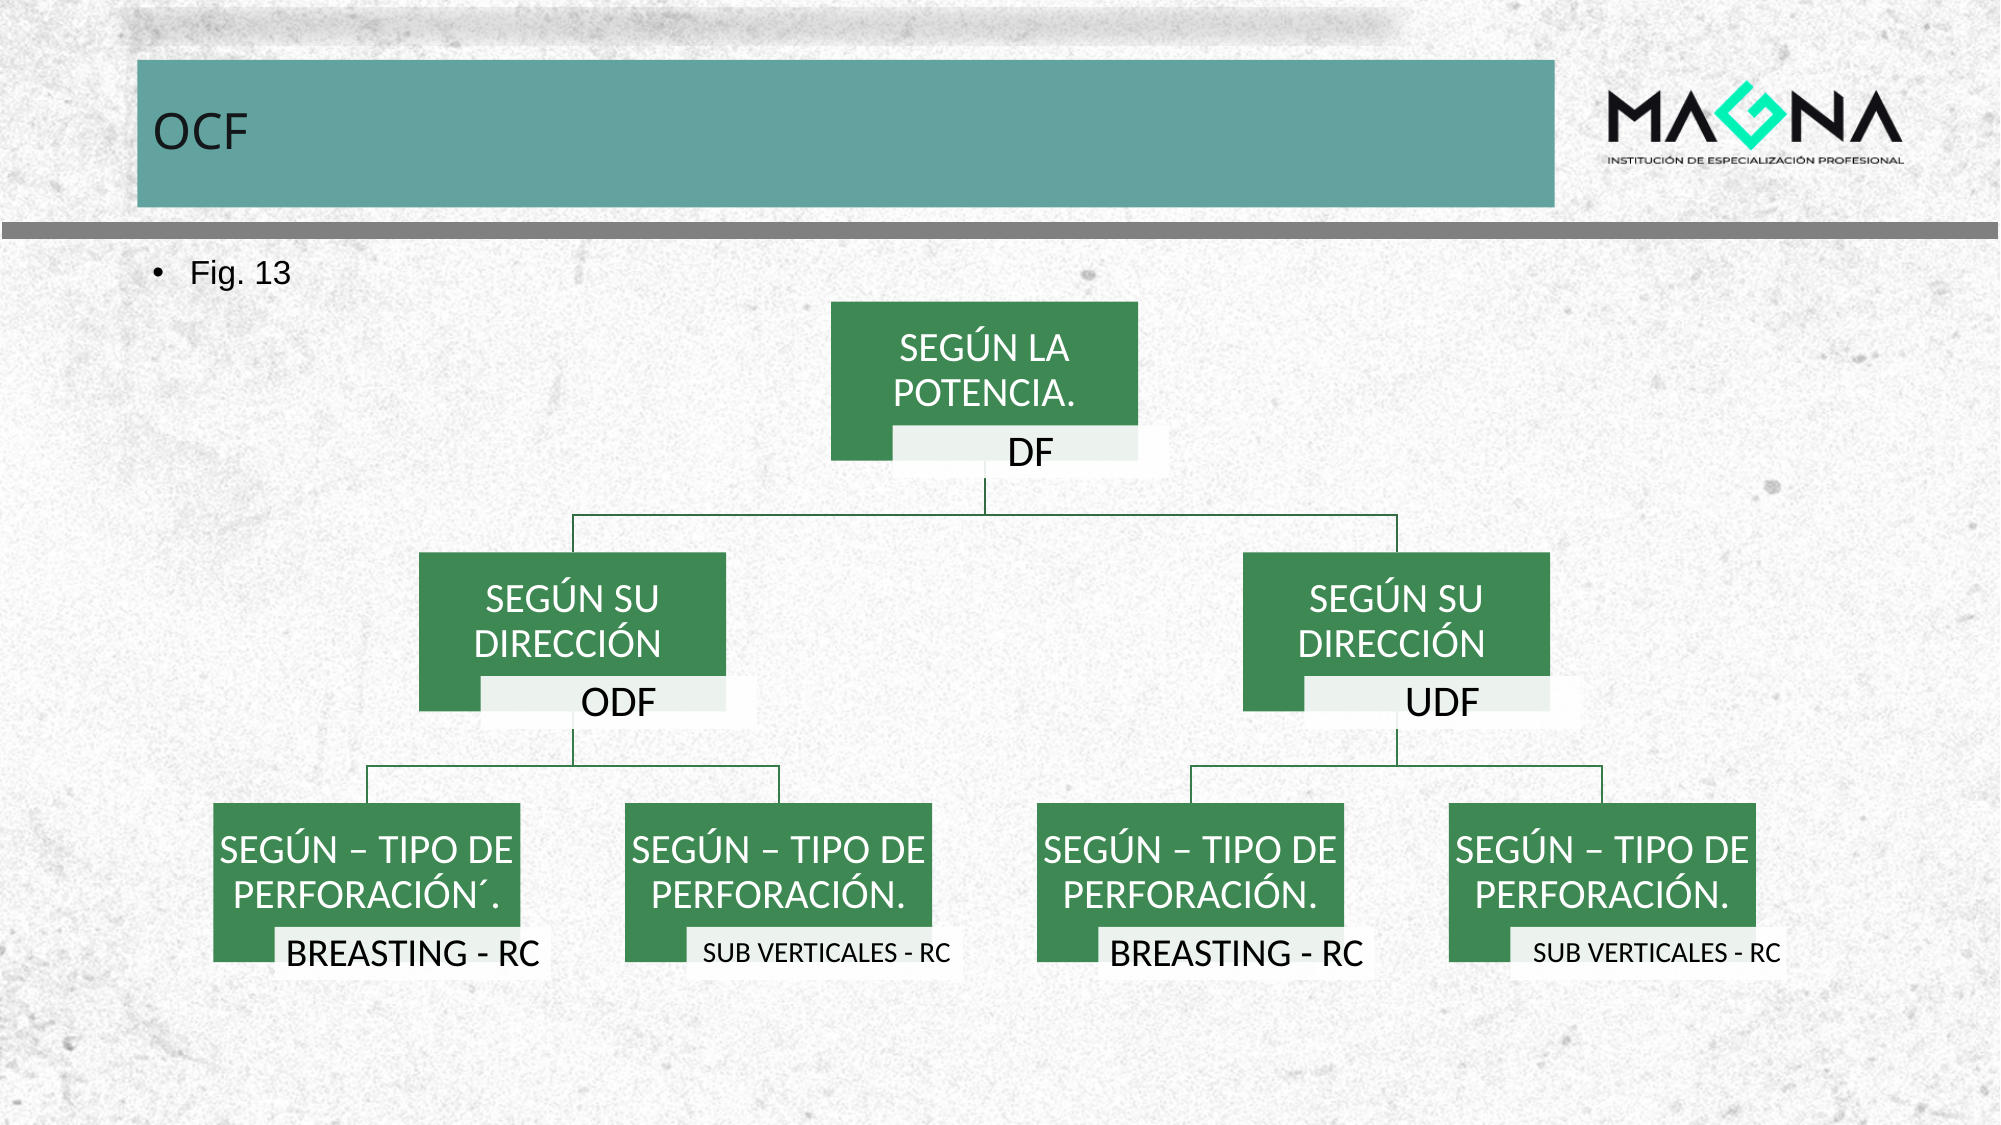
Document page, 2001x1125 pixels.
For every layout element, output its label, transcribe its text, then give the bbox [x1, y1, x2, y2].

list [137, 301, 1863, 981]
title OCF [137, 59, 1555, 208]
picture [0, 0, 2001, 1125]
list Fig. 13 [137, 253, 374, 295]
